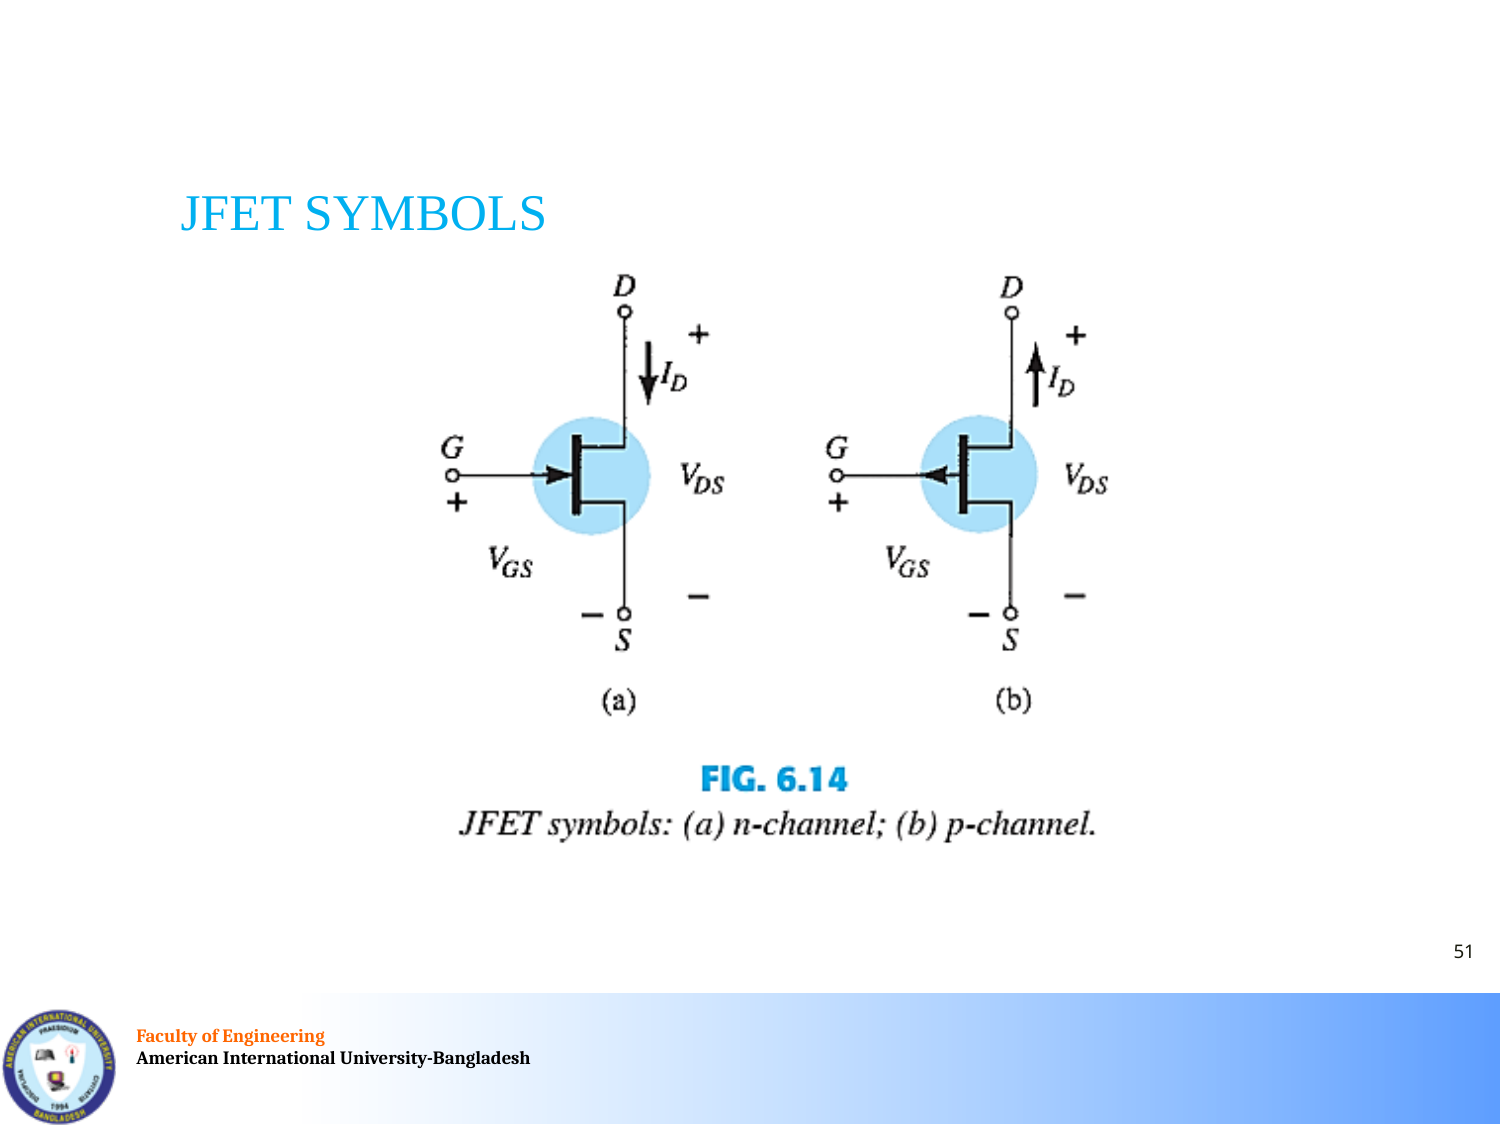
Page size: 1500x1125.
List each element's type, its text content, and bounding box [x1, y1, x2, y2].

picture [0, 1007, 119, 1125]
slide_number 51 [1395, 929, 1491, 975]
title JFET SYMBOLS [165, 159, 1385, 260]
picture [428, 259, 1122, 853]
